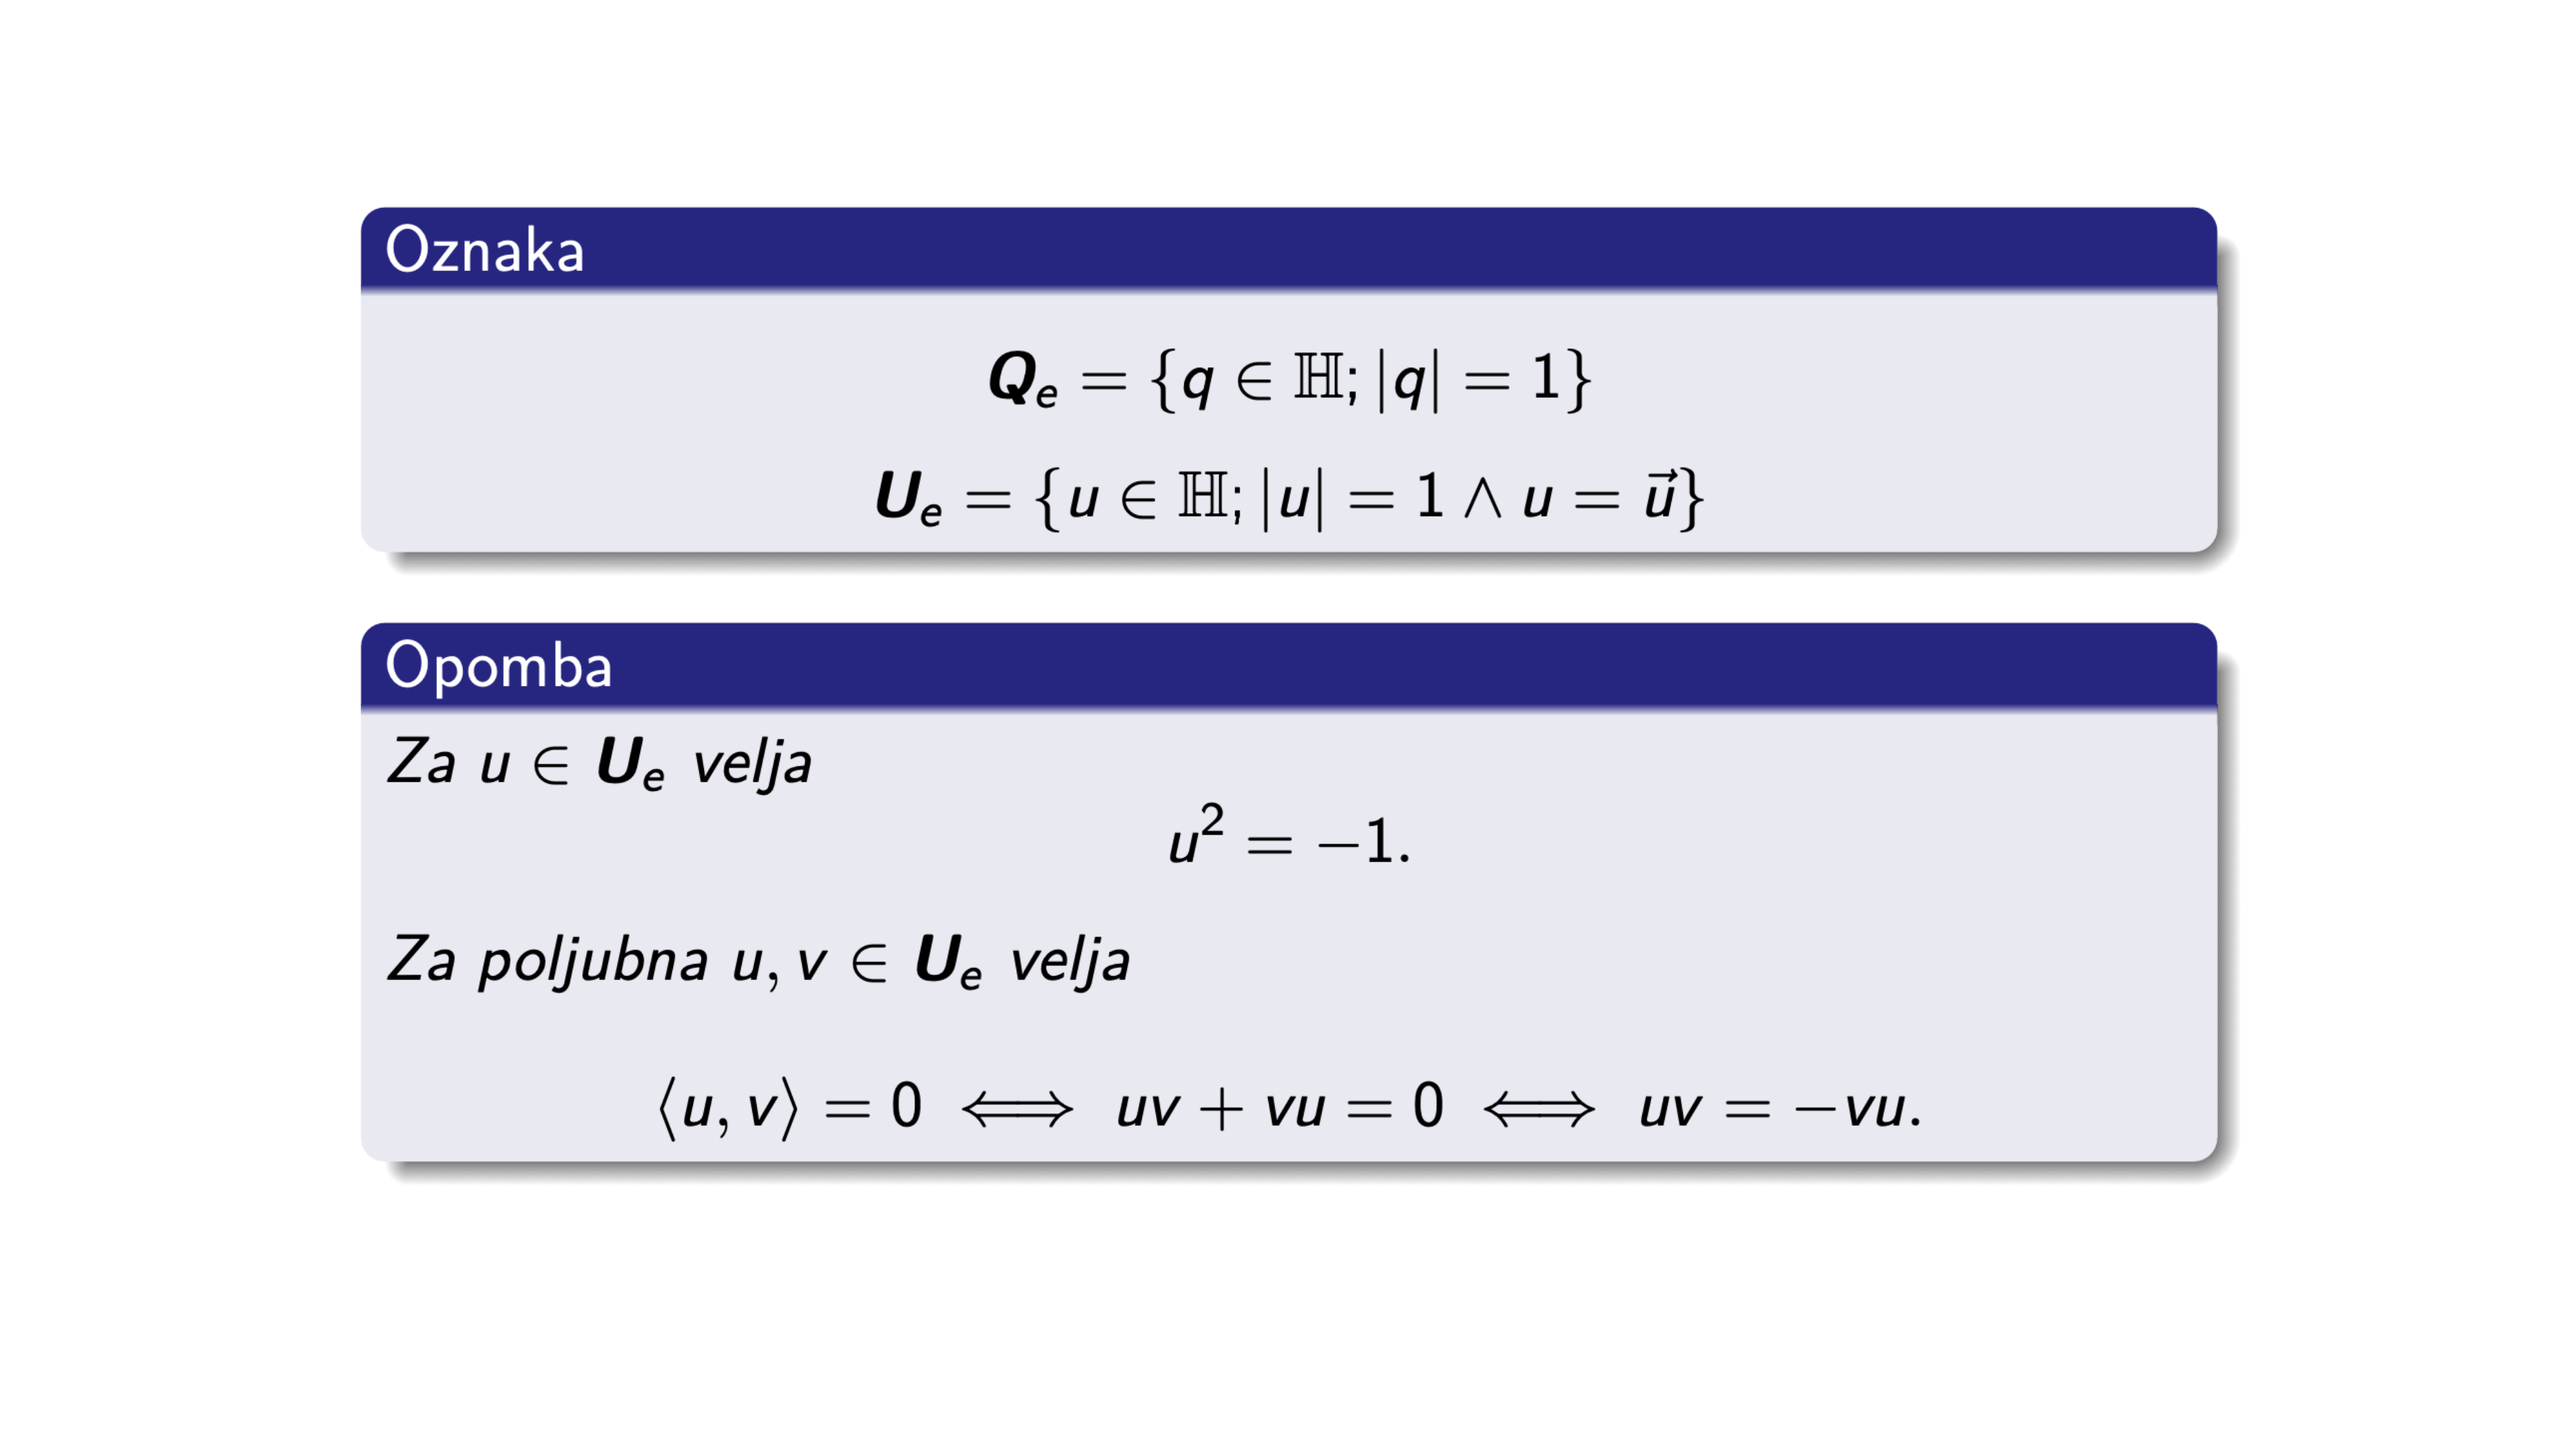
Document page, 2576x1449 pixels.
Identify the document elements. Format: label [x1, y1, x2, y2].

picture [234, 0, 2342, 1449]
